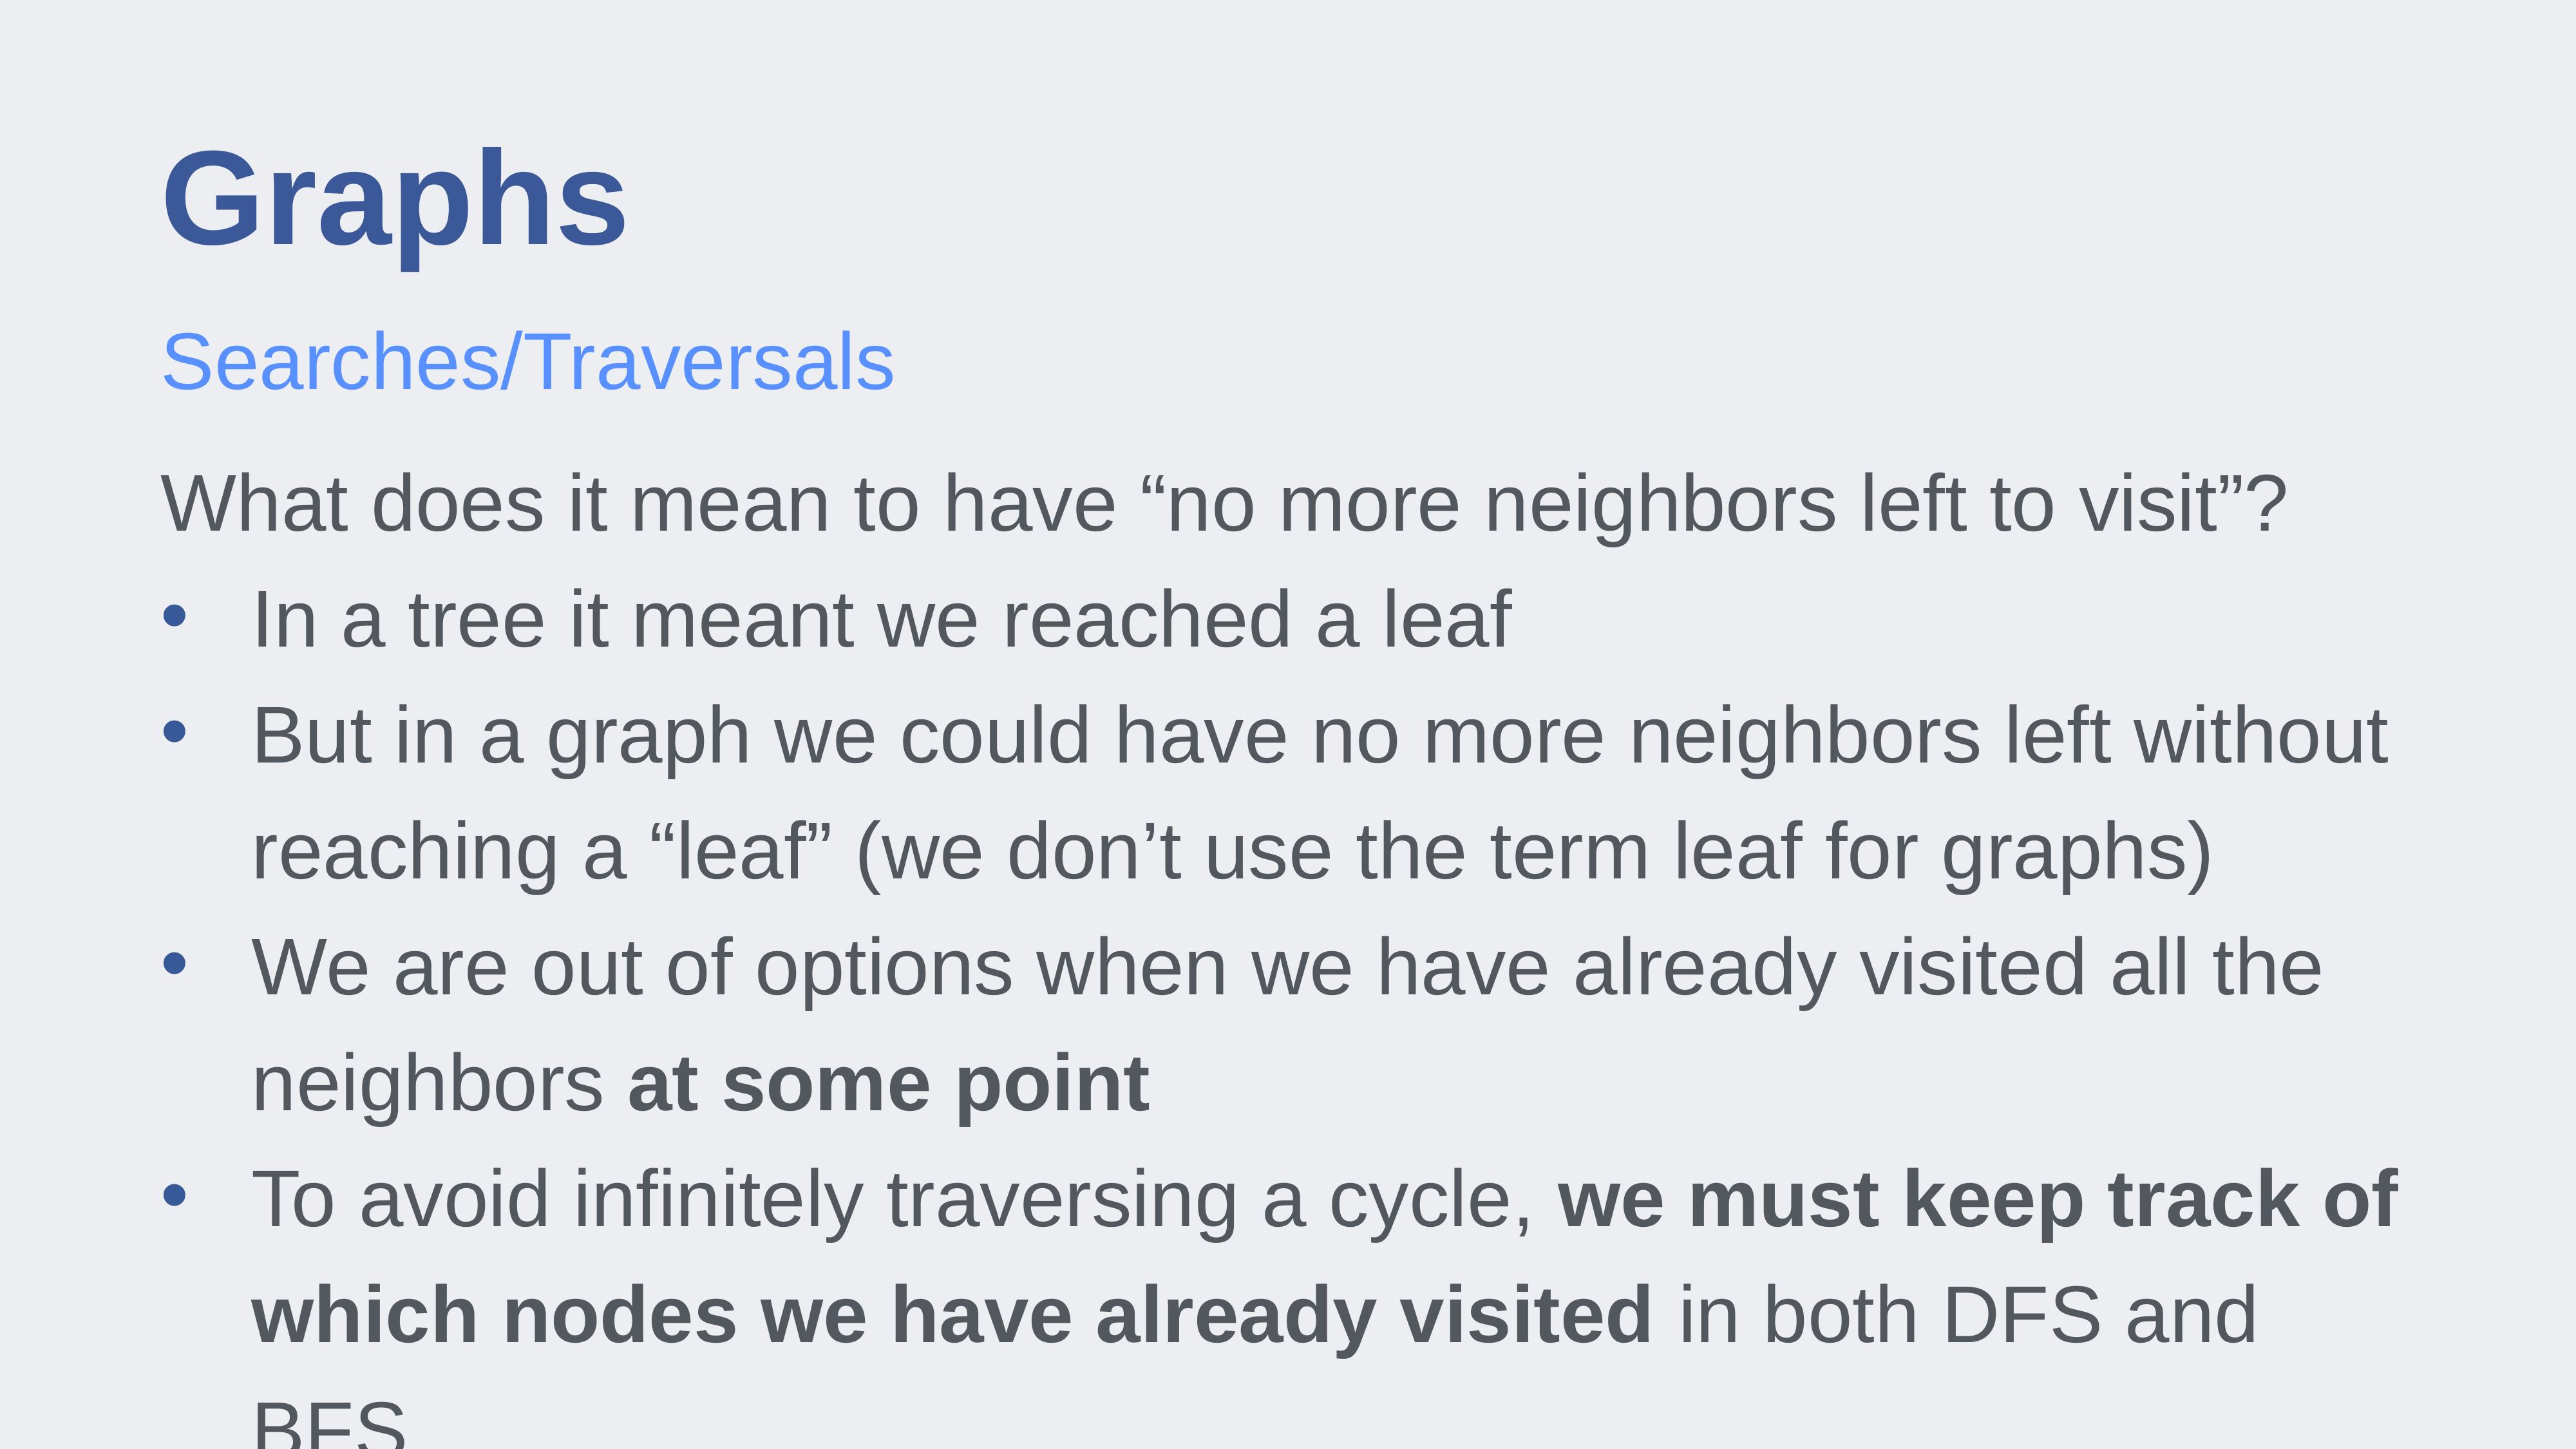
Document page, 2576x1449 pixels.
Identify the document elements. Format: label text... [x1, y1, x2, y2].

list What does it mean to have “no more neighbors left to visit”? In a tree it meant we reached a leaf But in a graph we could have no more neighbors left without reaching a “leaf” (we don’t use the term leaf for graphs) We are out of options when we have already visited all the neighbors at some point To avoid infinitely traversing a cycle, we must keep track of which nodes we have already visited in both DFS and BFS [160, 431, 2415, 1075]
title Graphs [160, 109, 2415, 305]
list Searches/Traversals [160, 308, 2415, 427]
